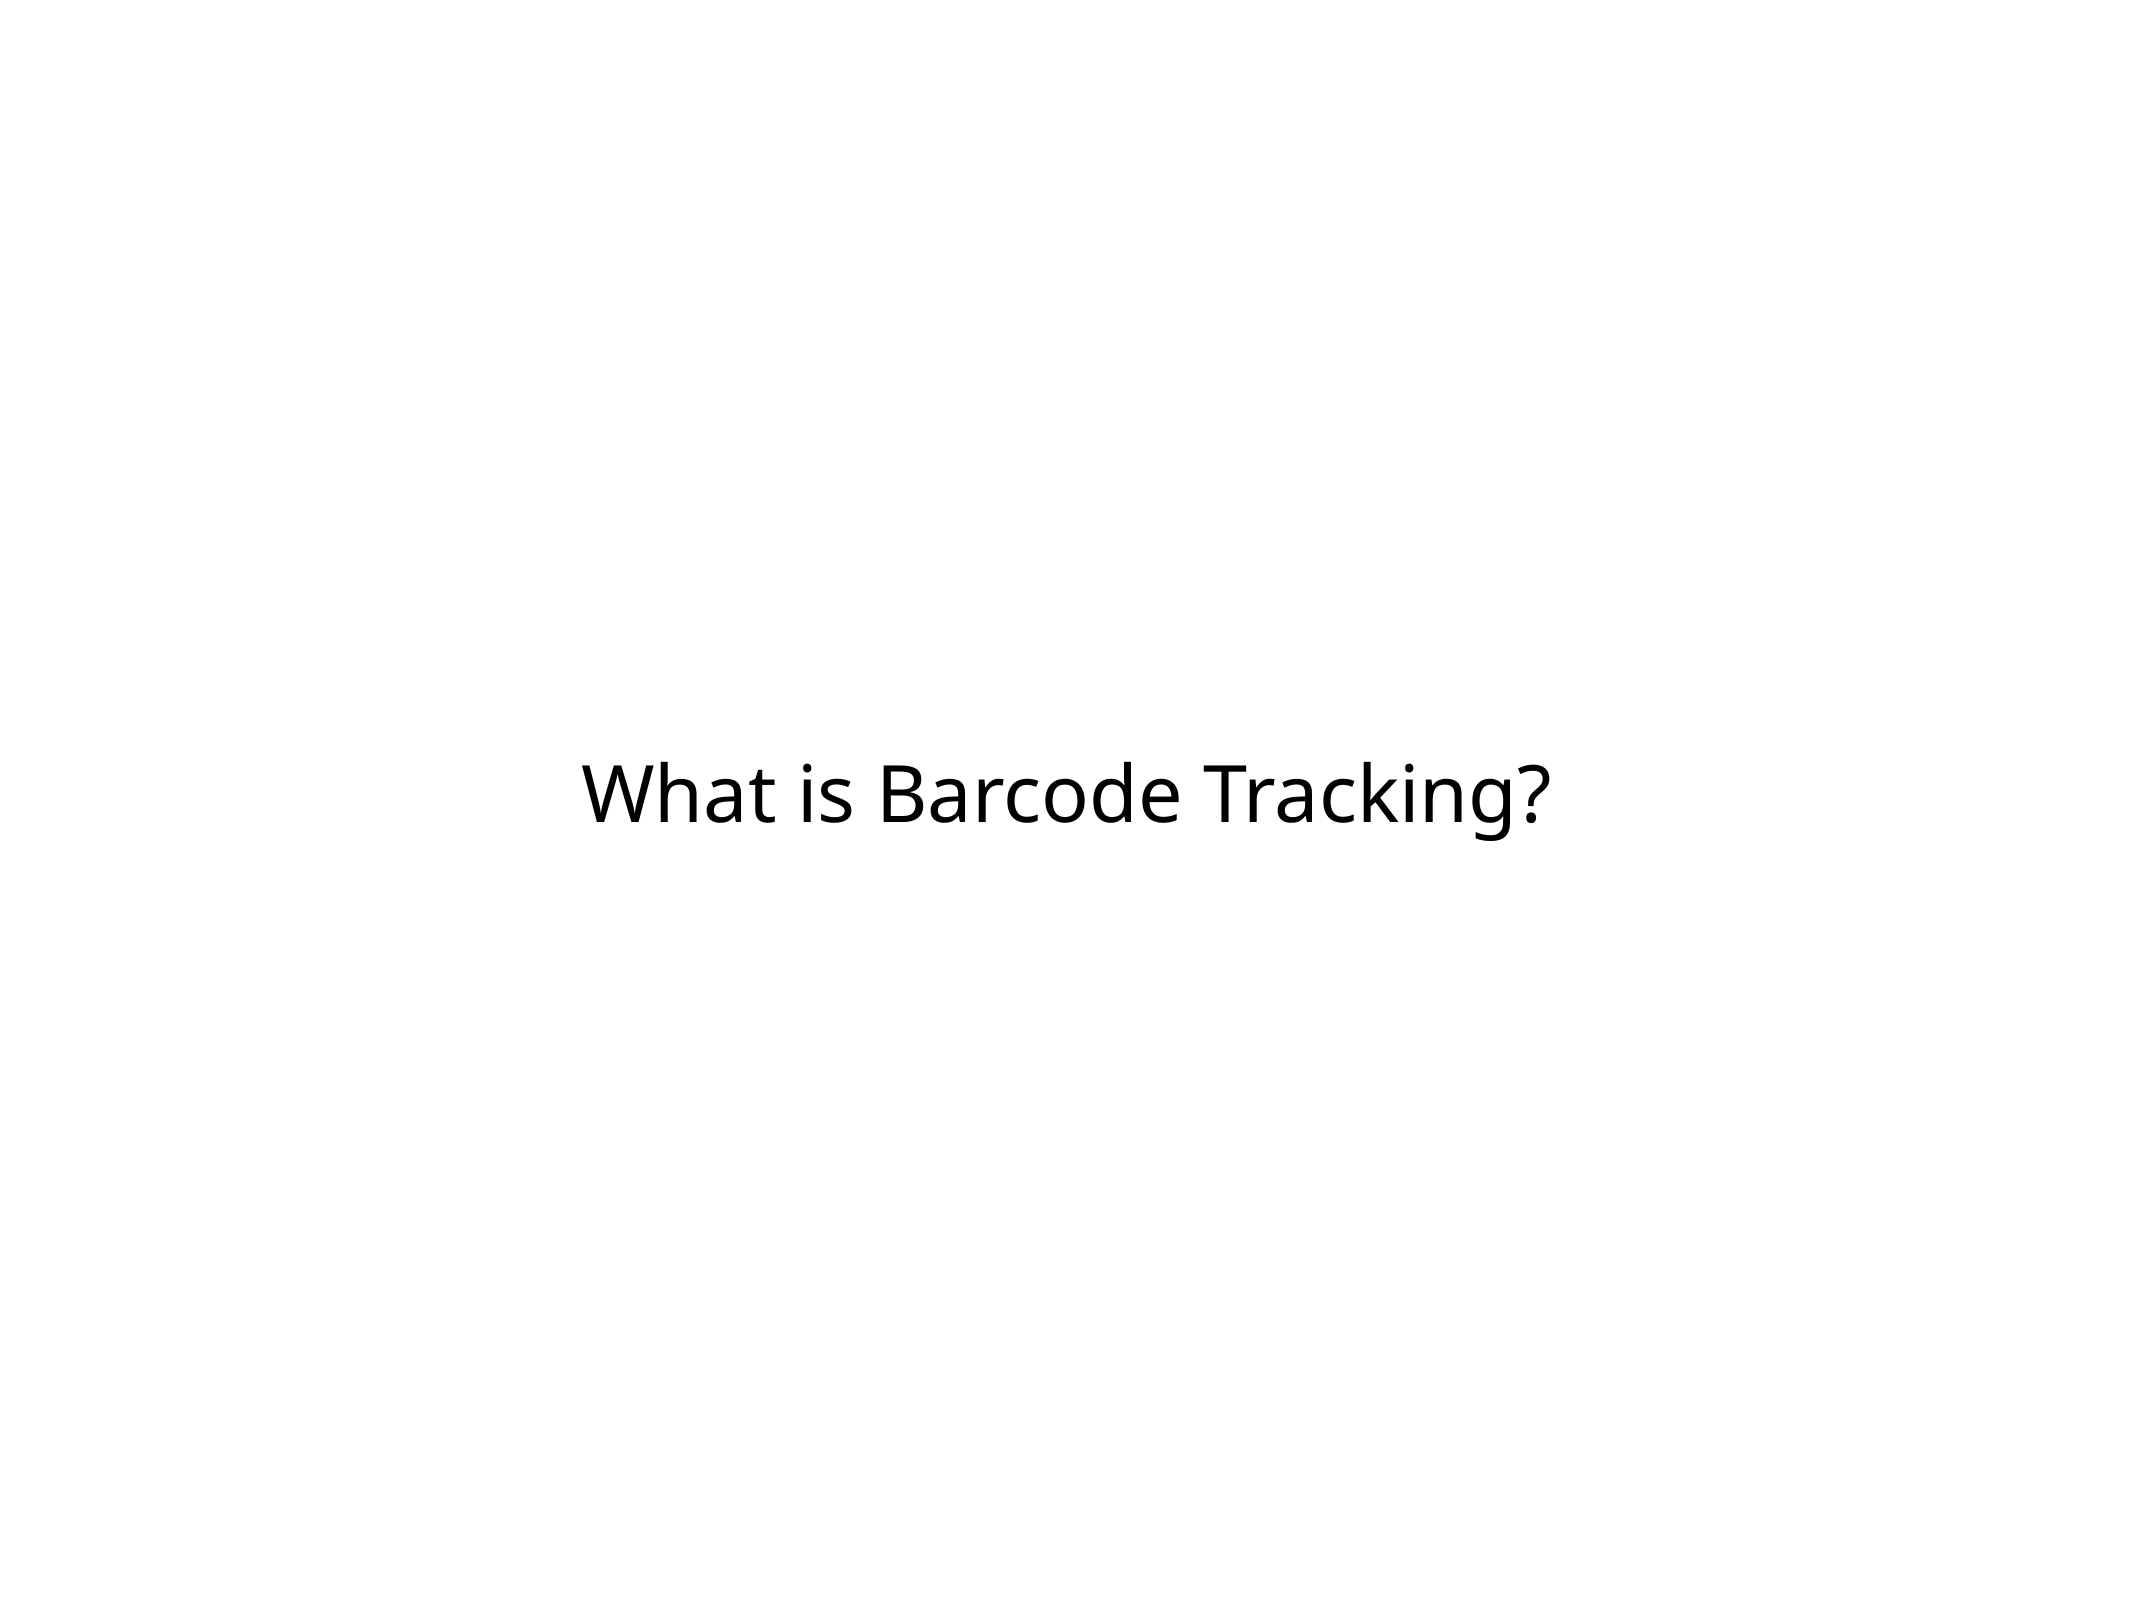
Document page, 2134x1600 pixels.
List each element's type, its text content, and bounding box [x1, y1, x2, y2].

text_box What is Barcode Tracking? [406, 743, 1727, 839]
